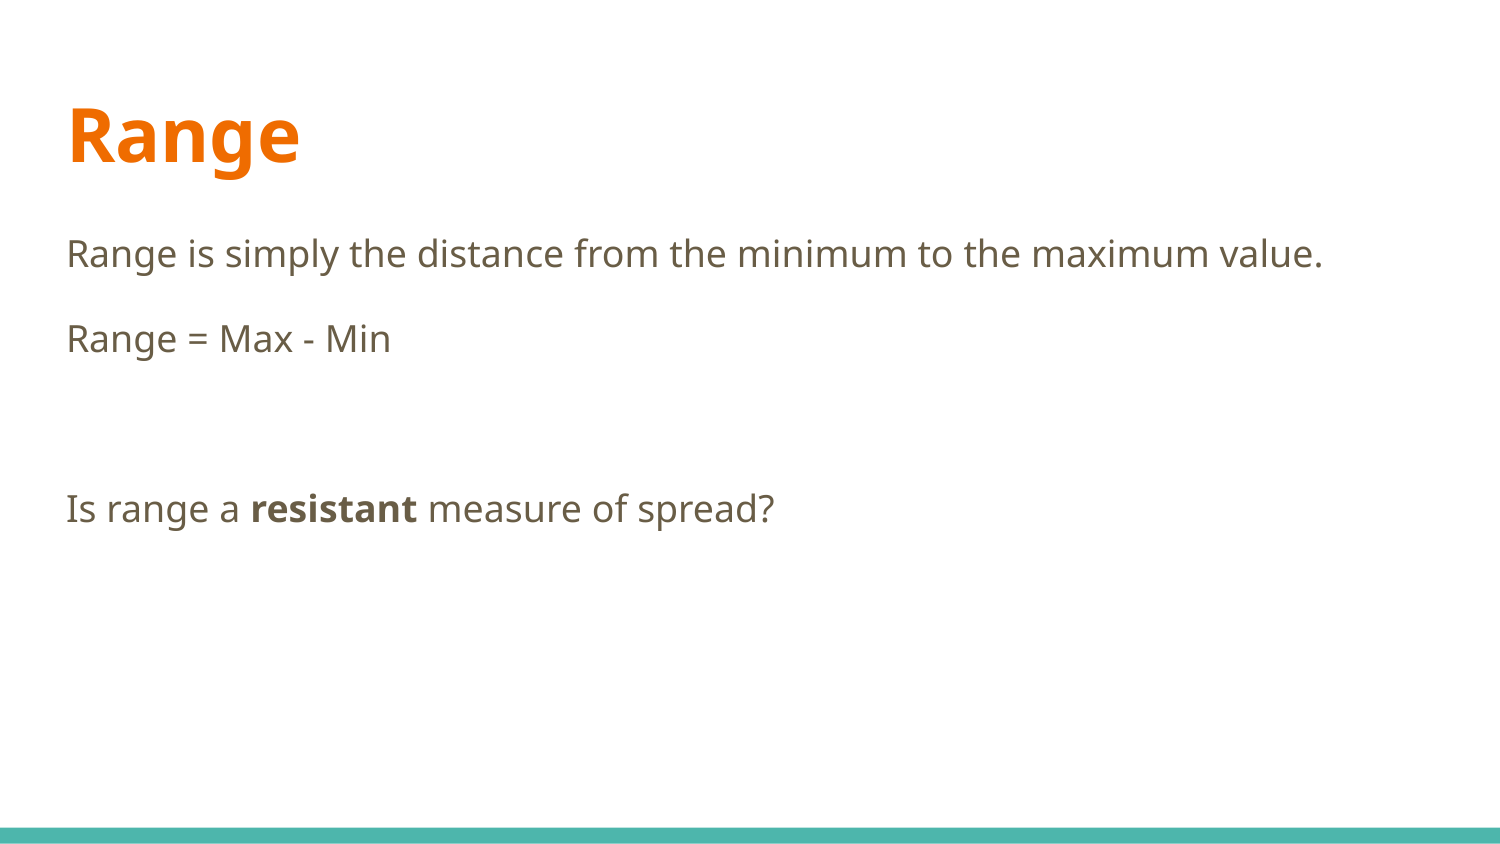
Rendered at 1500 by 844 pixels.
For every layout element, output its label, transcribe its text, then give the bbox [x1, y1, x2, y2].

title Range [51, 72, 1449, 189]
list Range is simply the distance from the minimum to the maximum value. Range = Max - Min Is range a resistant measure of spread? [51, 207, 1449, 750]
